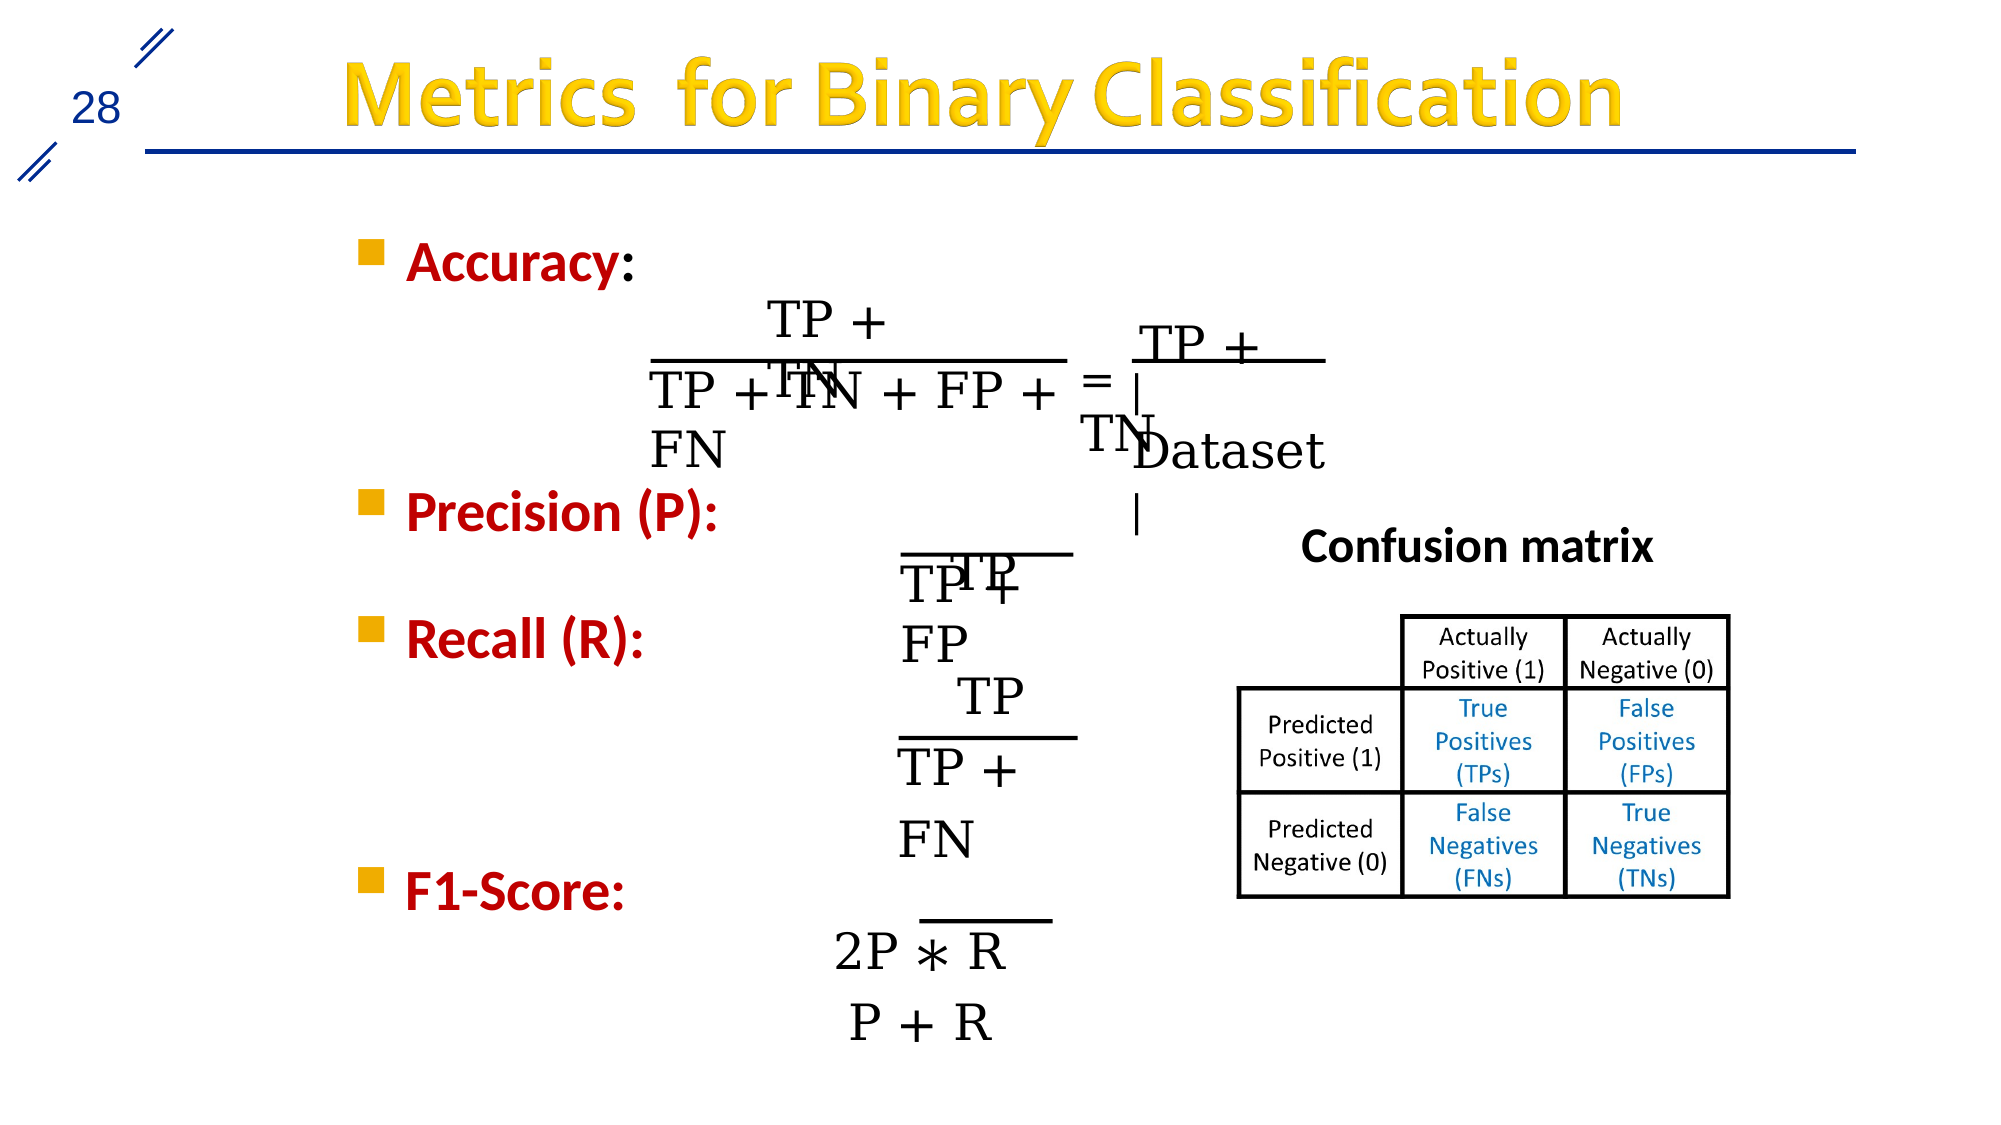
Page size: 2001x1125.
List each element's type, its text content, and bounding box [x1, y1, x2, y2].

picture [345, 55, 1621, 148]
text_box TP + FP [898, 550, 1076, 650]
text_box Accuracy: [351, 221, 641, 294]
text_box TP TP + FN F1-Score: 2P ∗ R P + R Sklearn Classification Report [351, 650, 1213, 1125]
text_box |Dataset| [1128, 356, 1327, 539]
text_box TP + TN [765, 285, 951, 356]
text_box Recall (R): [351, 598, 650, 650]
text_box = TP + TN [1073, 285, 1325, 462]
text_box TP + TN + FP + FN Precision (P): TP [351, 356, 1069, 601]
picture [1236, 614, 1731, 900]
text_box Confusion matrix [1299, 509, 1659, 572]
